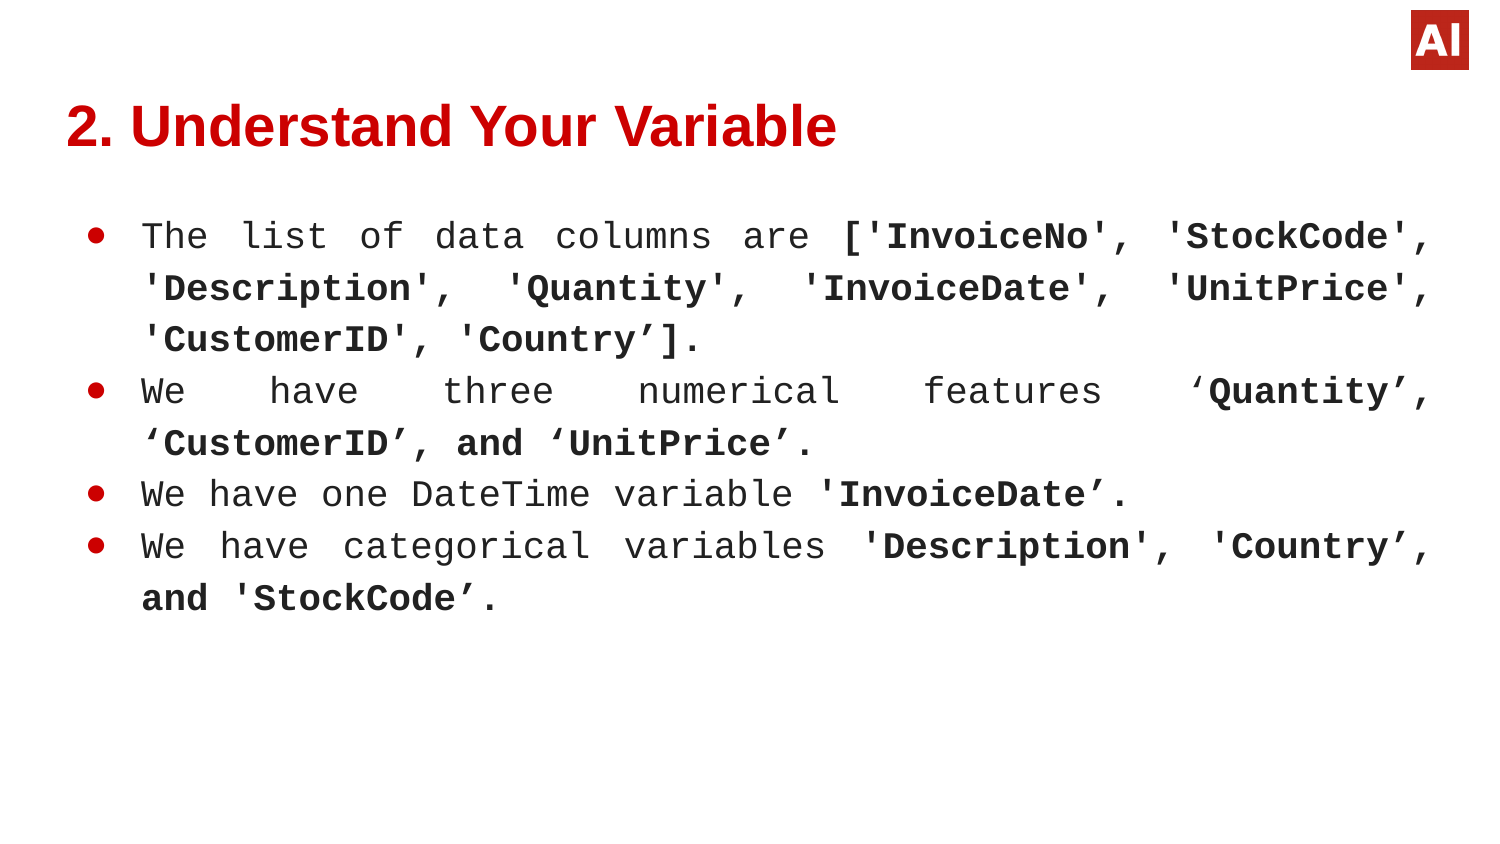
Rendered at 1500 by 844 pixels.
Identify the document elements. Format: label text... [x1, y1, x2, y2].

list The list of data columns are ['InvoiceNo', 'StockCode', 'Description', 'Quantity', 'InvoiceDate', 'UnitPrice', 'CustomerID', 'Country’]. We have three numerical features ‘Quantity’, ‘CustomerID’, and ‘UnitPrice’. We have one DateTime variable 'InvoiceDate’. We have categorical variables 'Description', 'Country’, and 'StockCode’. [51, 189, 1449, 750]
title 2. Understand Your Variable [51, 72, 1449, 167]
picture [1411, 10, 1469, 70]
